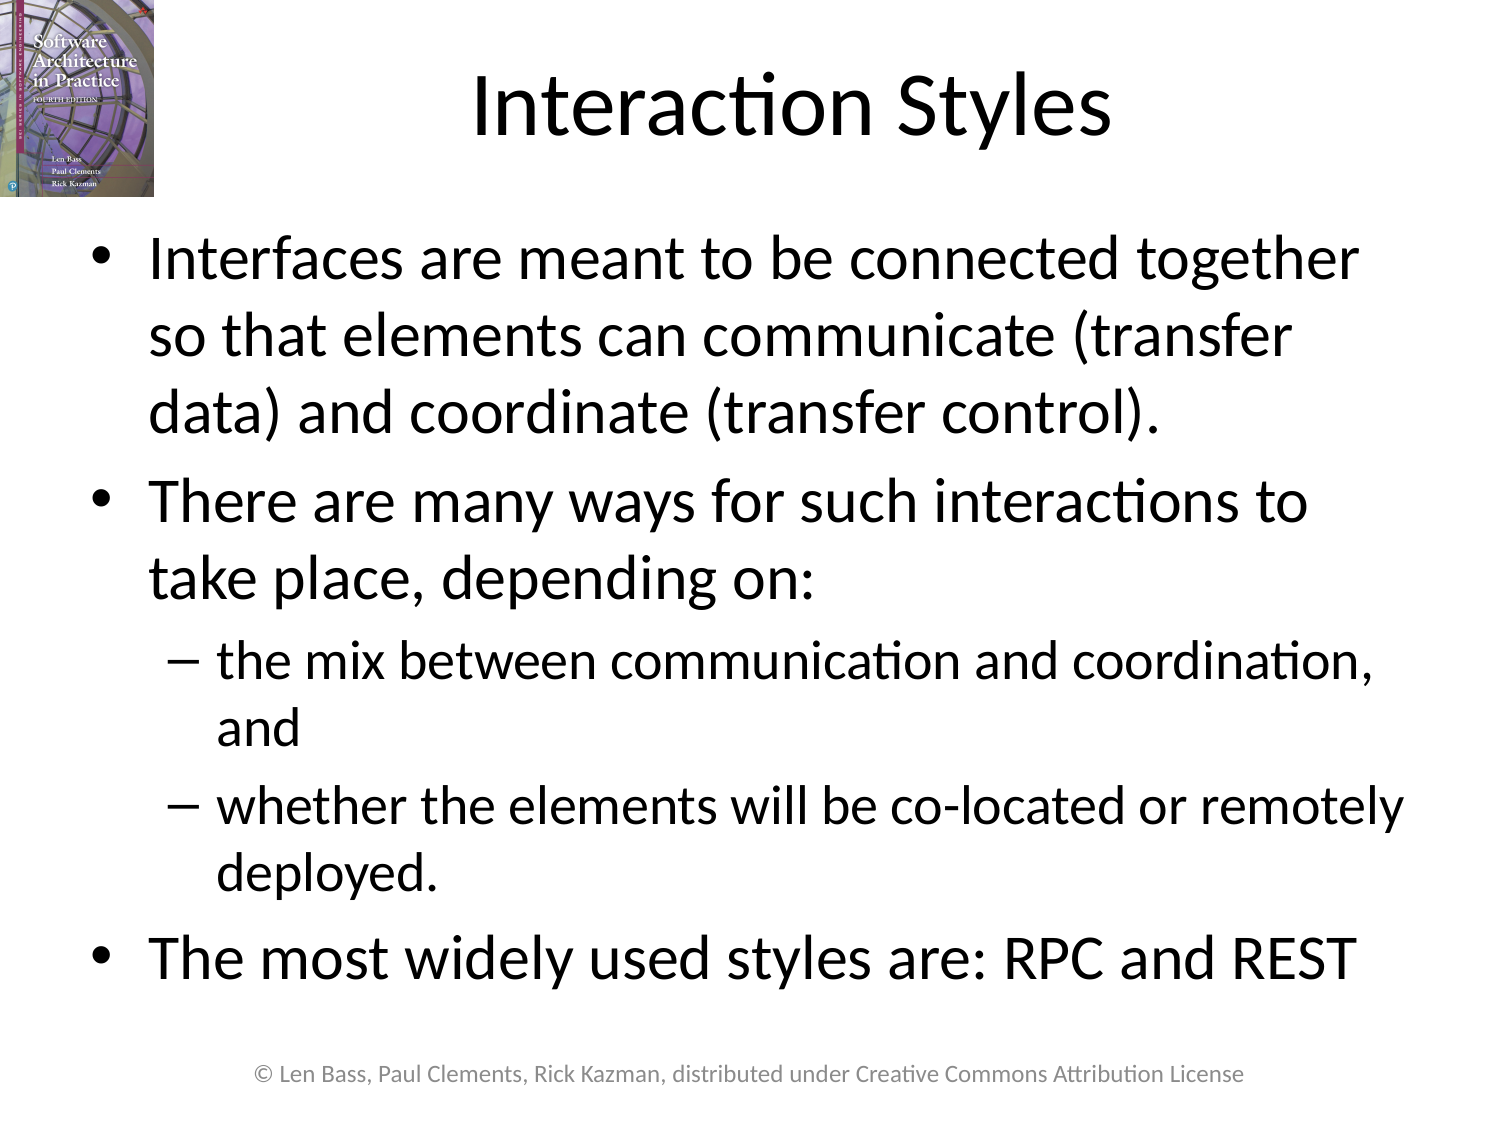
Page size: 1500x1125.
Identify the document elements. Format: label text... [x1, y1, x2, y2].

footer © Len Bass, Paul Clements, Rick Kazman, distributed under Creative Commons Attribution License [230, 1042, 1270, 1103]
title Interaction Styles [159, 45, 1425, 173]
list Interfaces are meant to be connected together so that elements can communicate (transfer data) and coordinate (transfer control). There are many ways for such interactions to take place, depending on: the mix between communication and coordination, and whether the elements will be co-located or remotely deployed. The most widely used styles are: RPC and REST [75, 208, 1425, 1005]
picture [0, 0, 154, 197]
